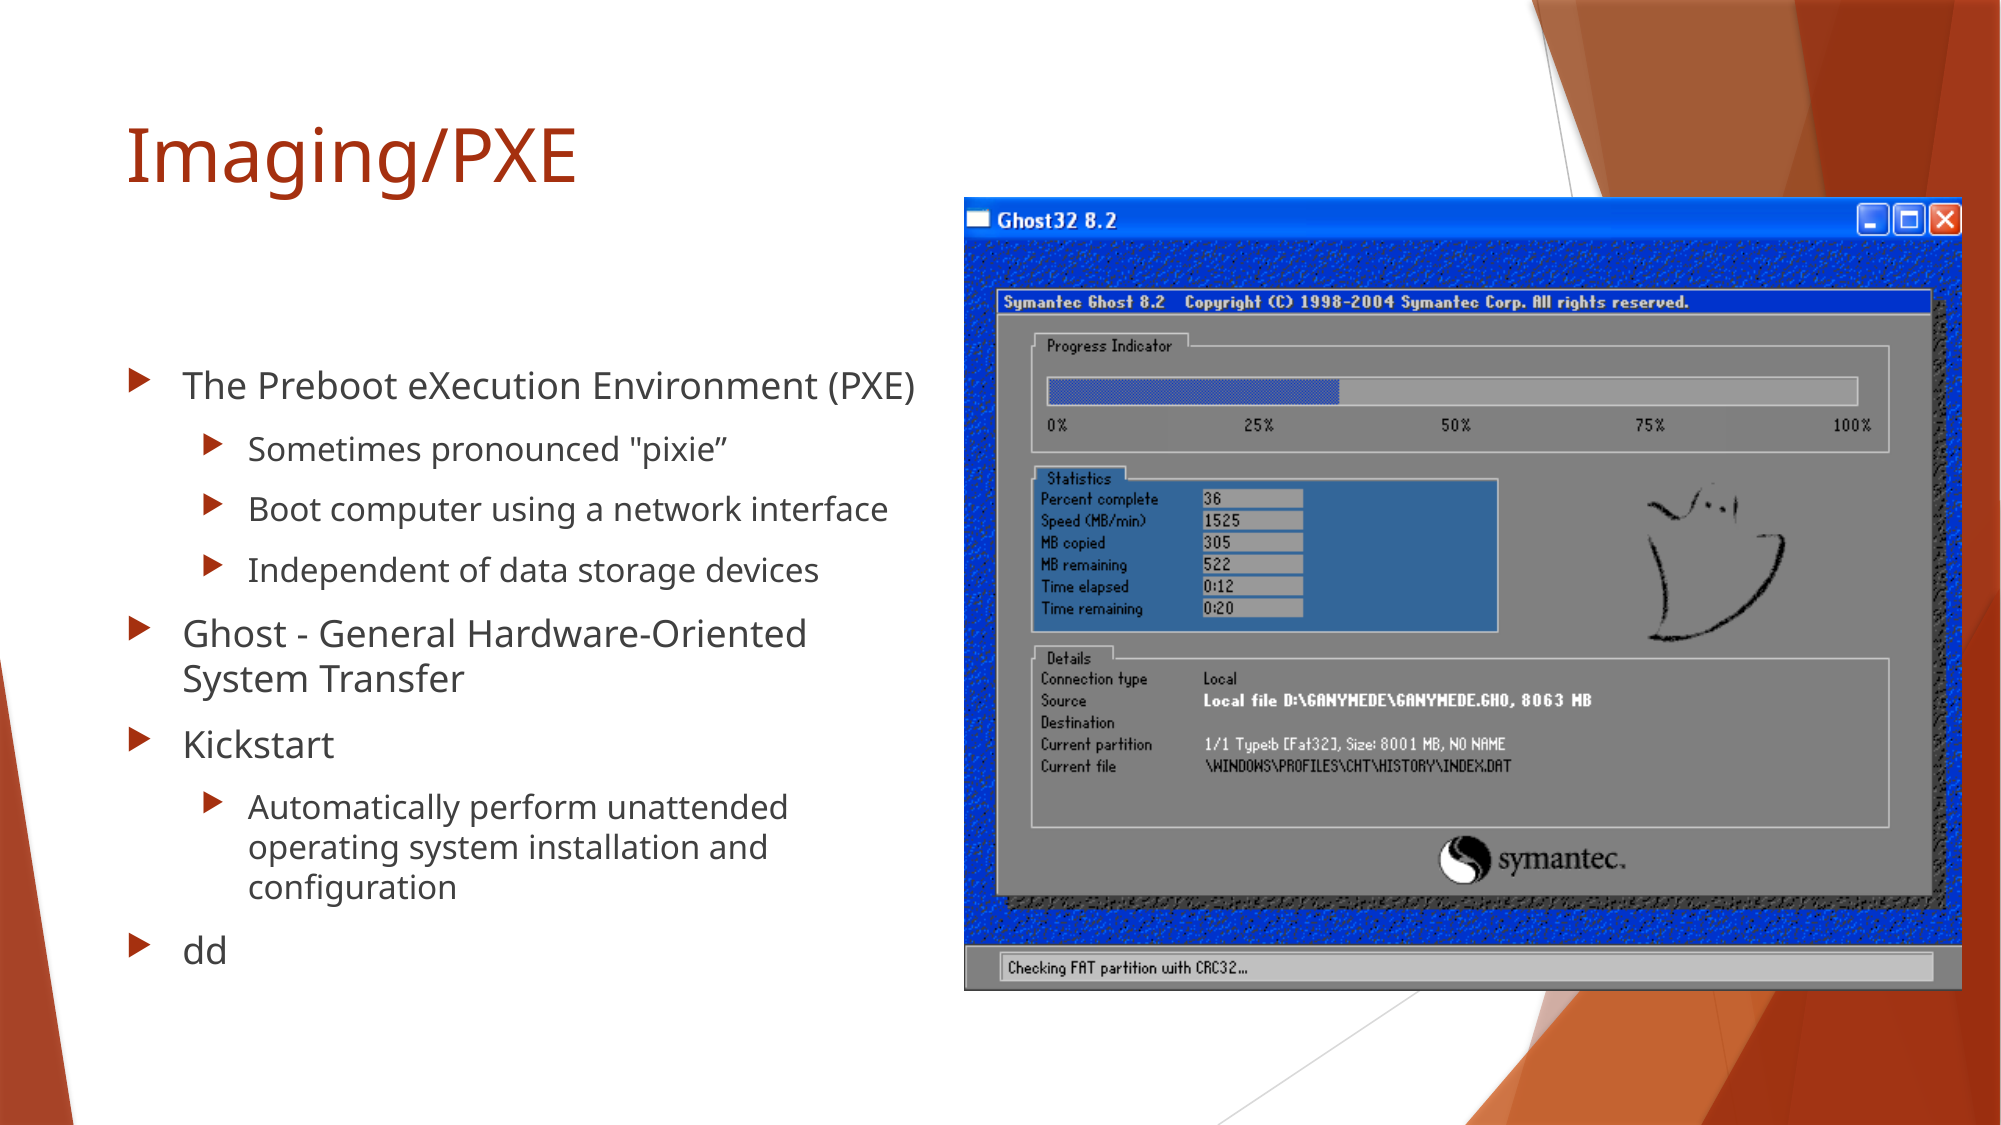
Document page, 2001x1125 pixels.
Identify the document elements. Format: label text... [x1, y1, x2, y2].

picture [964, 196, 1962, 992]
list The Preboot eXecution Environment (PXE) Sometimes pronounced "pixie” Boot computer using a network interface Independent of data storage devices Ghost - General Hardware-Oriented System Transfer Kickstart Automatically perform unattended operating system installation and configuration dd [111, 354, 941, 992]
title Imaging/PXE [111, 99, 1522, 317]
